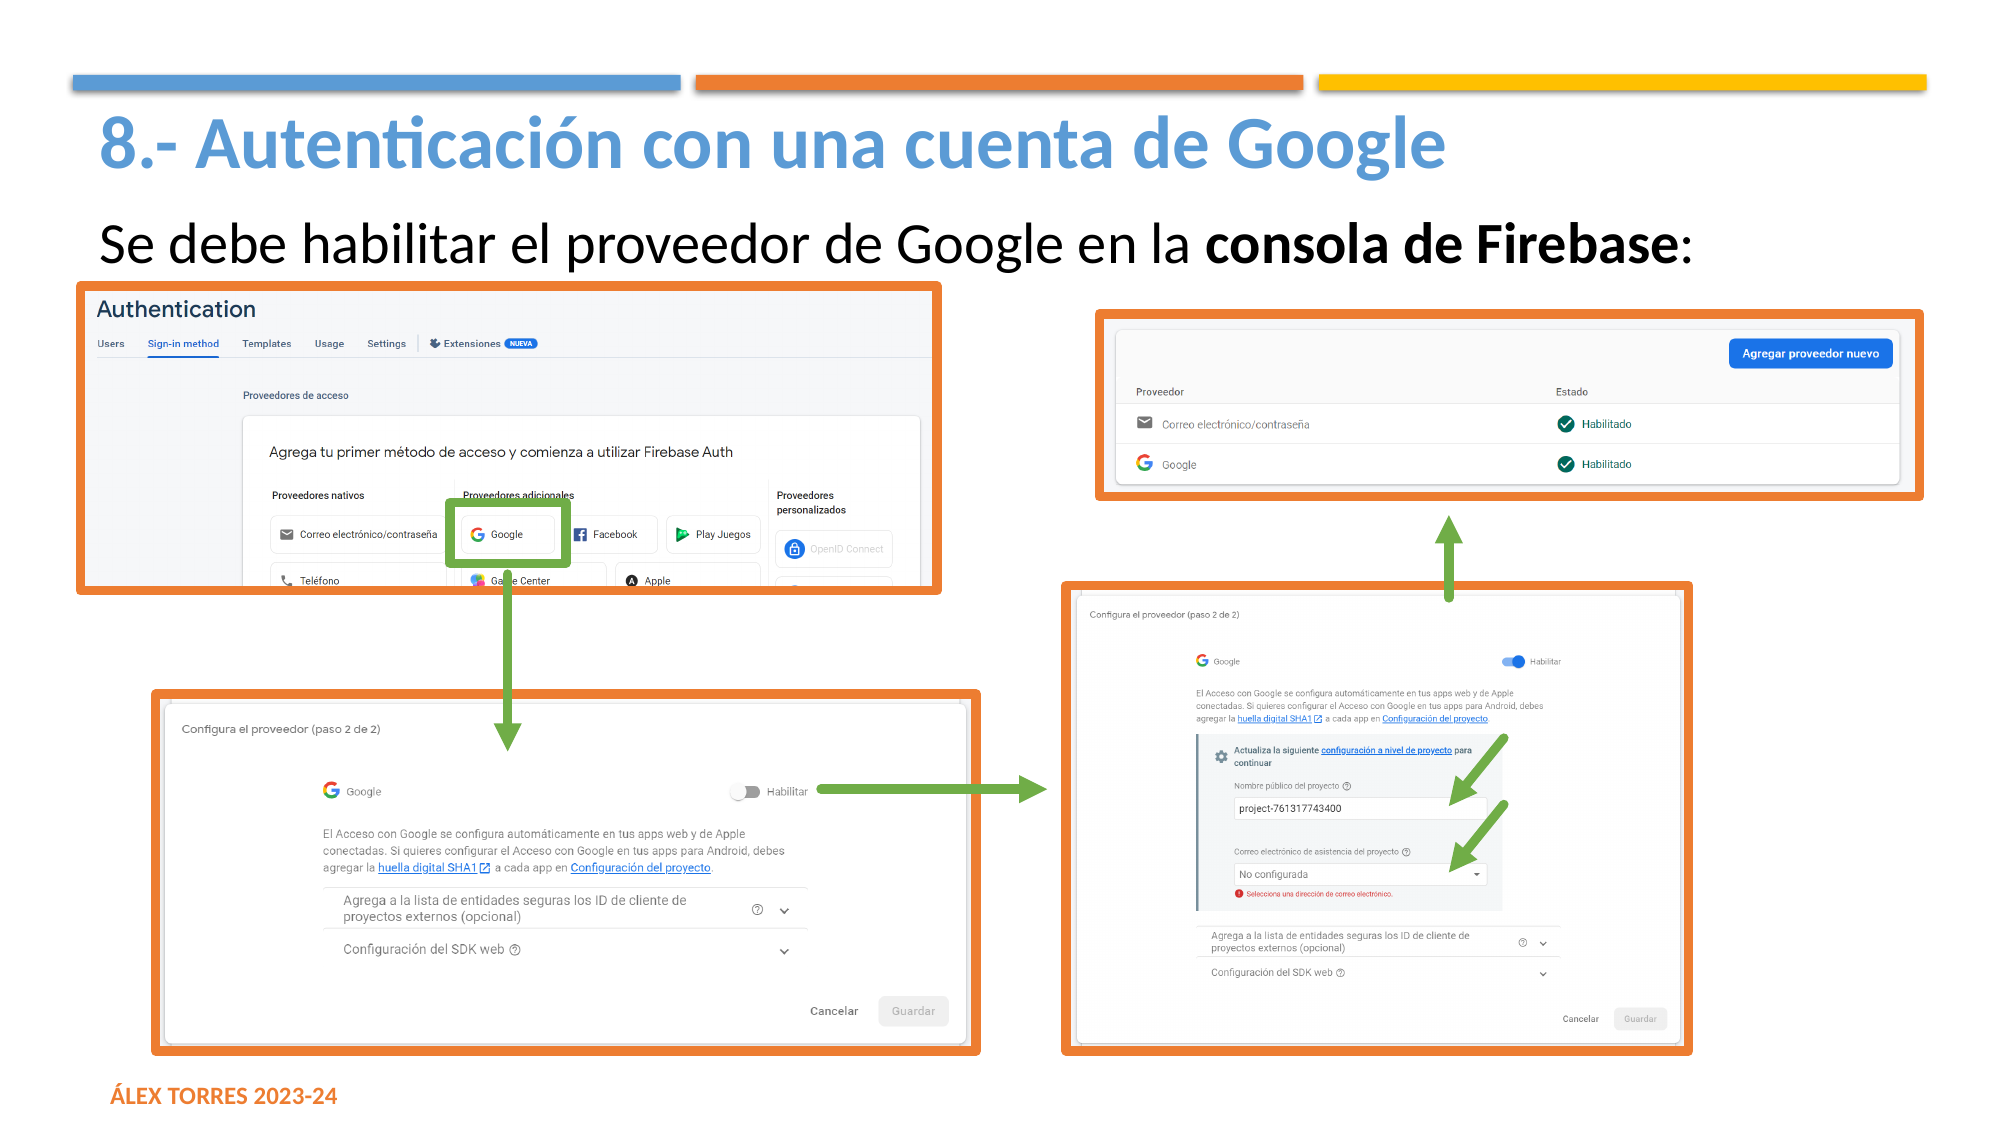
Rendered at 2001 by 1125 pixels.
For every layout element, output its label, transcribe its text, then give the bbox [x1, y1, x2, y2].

picture [159, 698, 972, 1047]
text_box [1448, 737, 1505, 803]
picture [84, 290, 933, 587]
picture [1070, 589, 1685, 1047]
picture [1103, 318, 1916, 493]
text_box Se debe habilitar el proveedor de Google en la consola de Firebase: [85, 190, 1915, 1074]
text_box 8.- Autenticación con una cuenta de Google [85, 78, 1915, 188]
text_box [1448, 803, 1505, 874]
